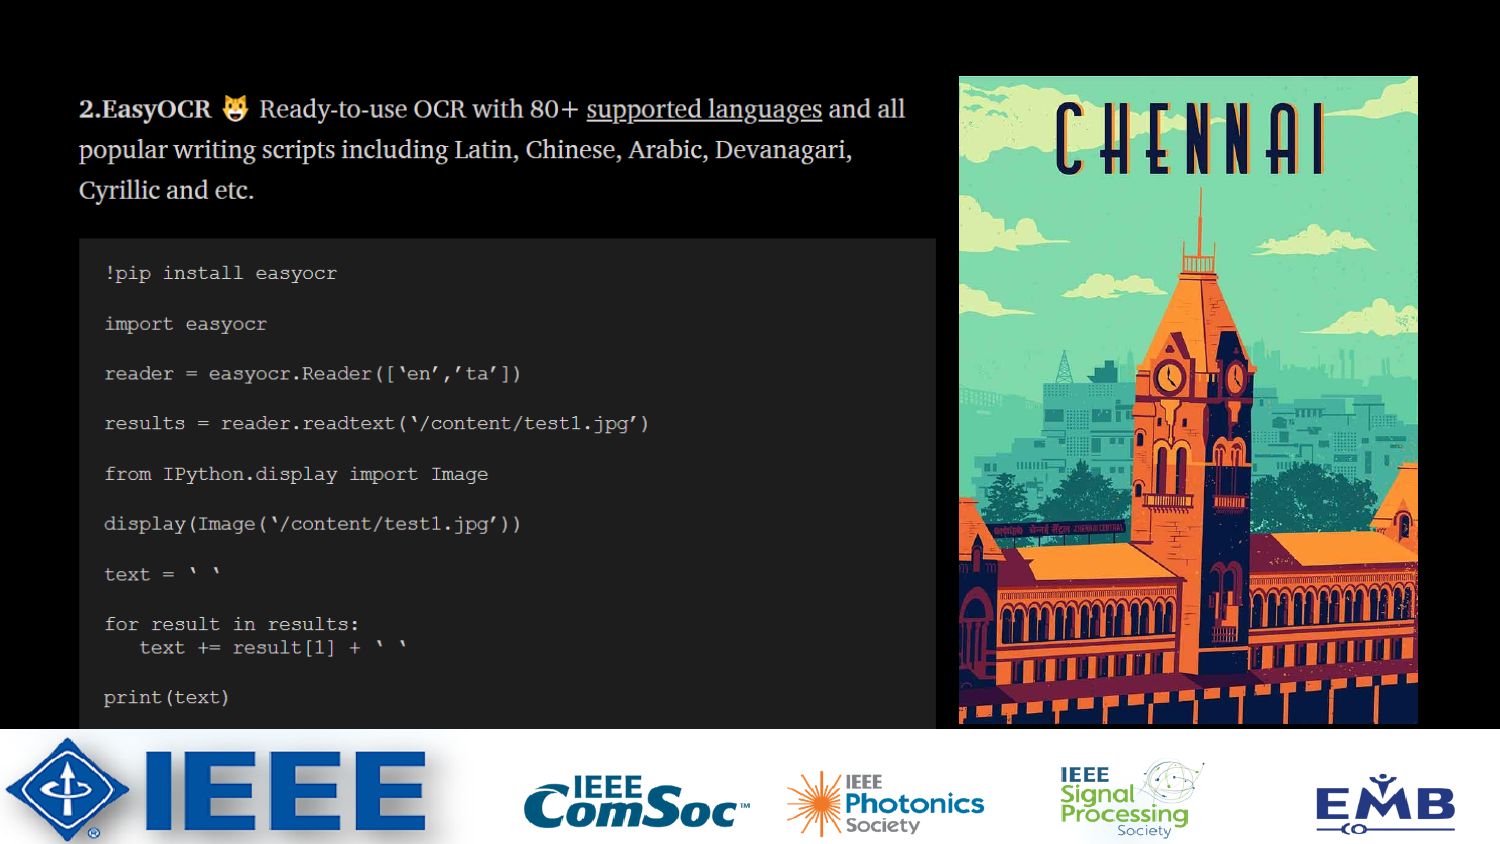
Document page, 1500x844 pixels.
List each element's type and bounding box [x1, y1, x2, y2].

picture [959, 75, 1418, 724]
list [51, 76, 951, 727]
picture [0, 728, 1500, 844]
